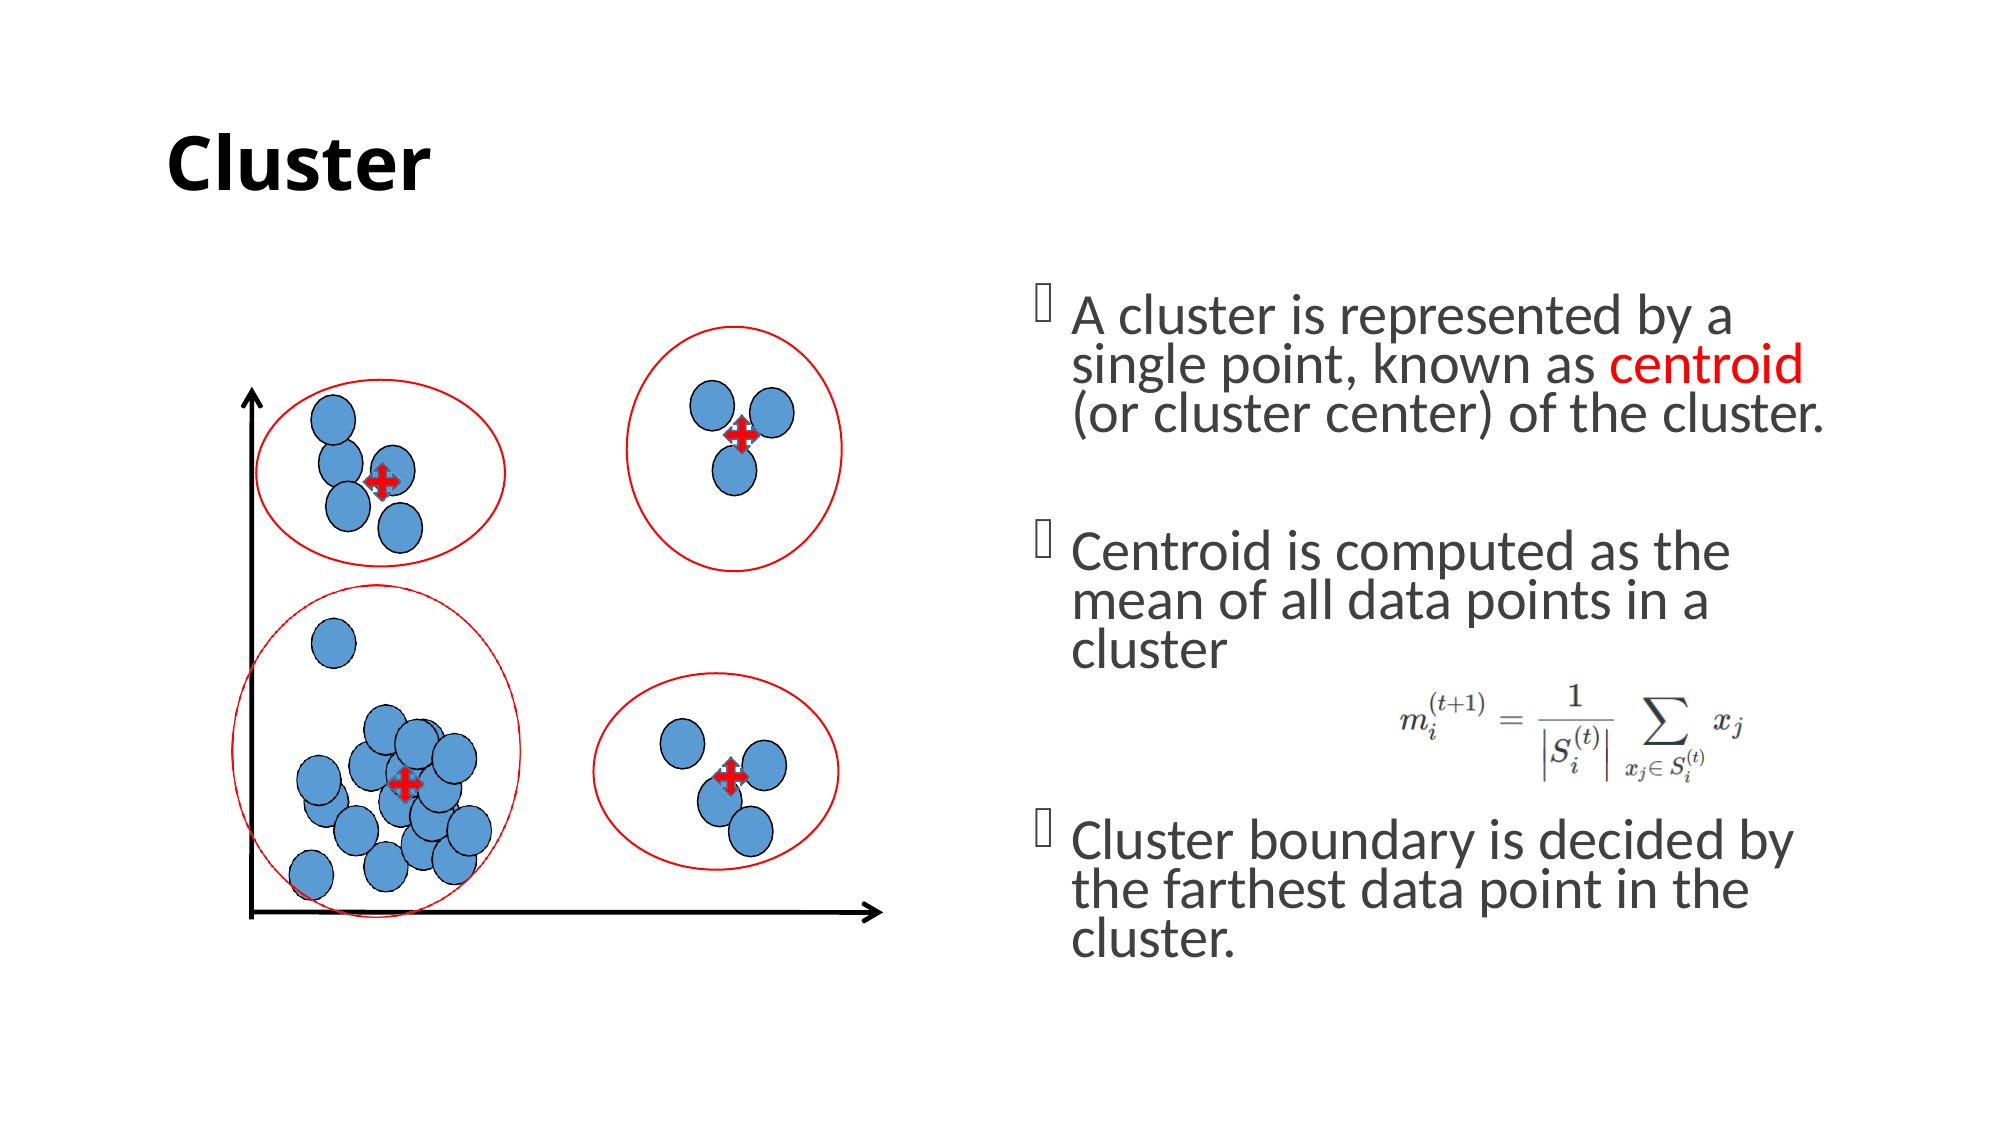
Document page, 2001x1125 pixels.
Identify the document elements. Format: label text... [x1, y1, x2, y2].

picture [1383, 628, 1763, 807]
text_box A cluster is represented by a single point, known as centroid (or cluster center) of the cluster. Centroid is computed as the mean of all data points in a cluster Cluster boundary is decided by the farthest data point in the cluster. [1023, 272, 1837, 967]
title Cluster [163, 64, 500, 255]
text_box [231, 325, 884, 924]
